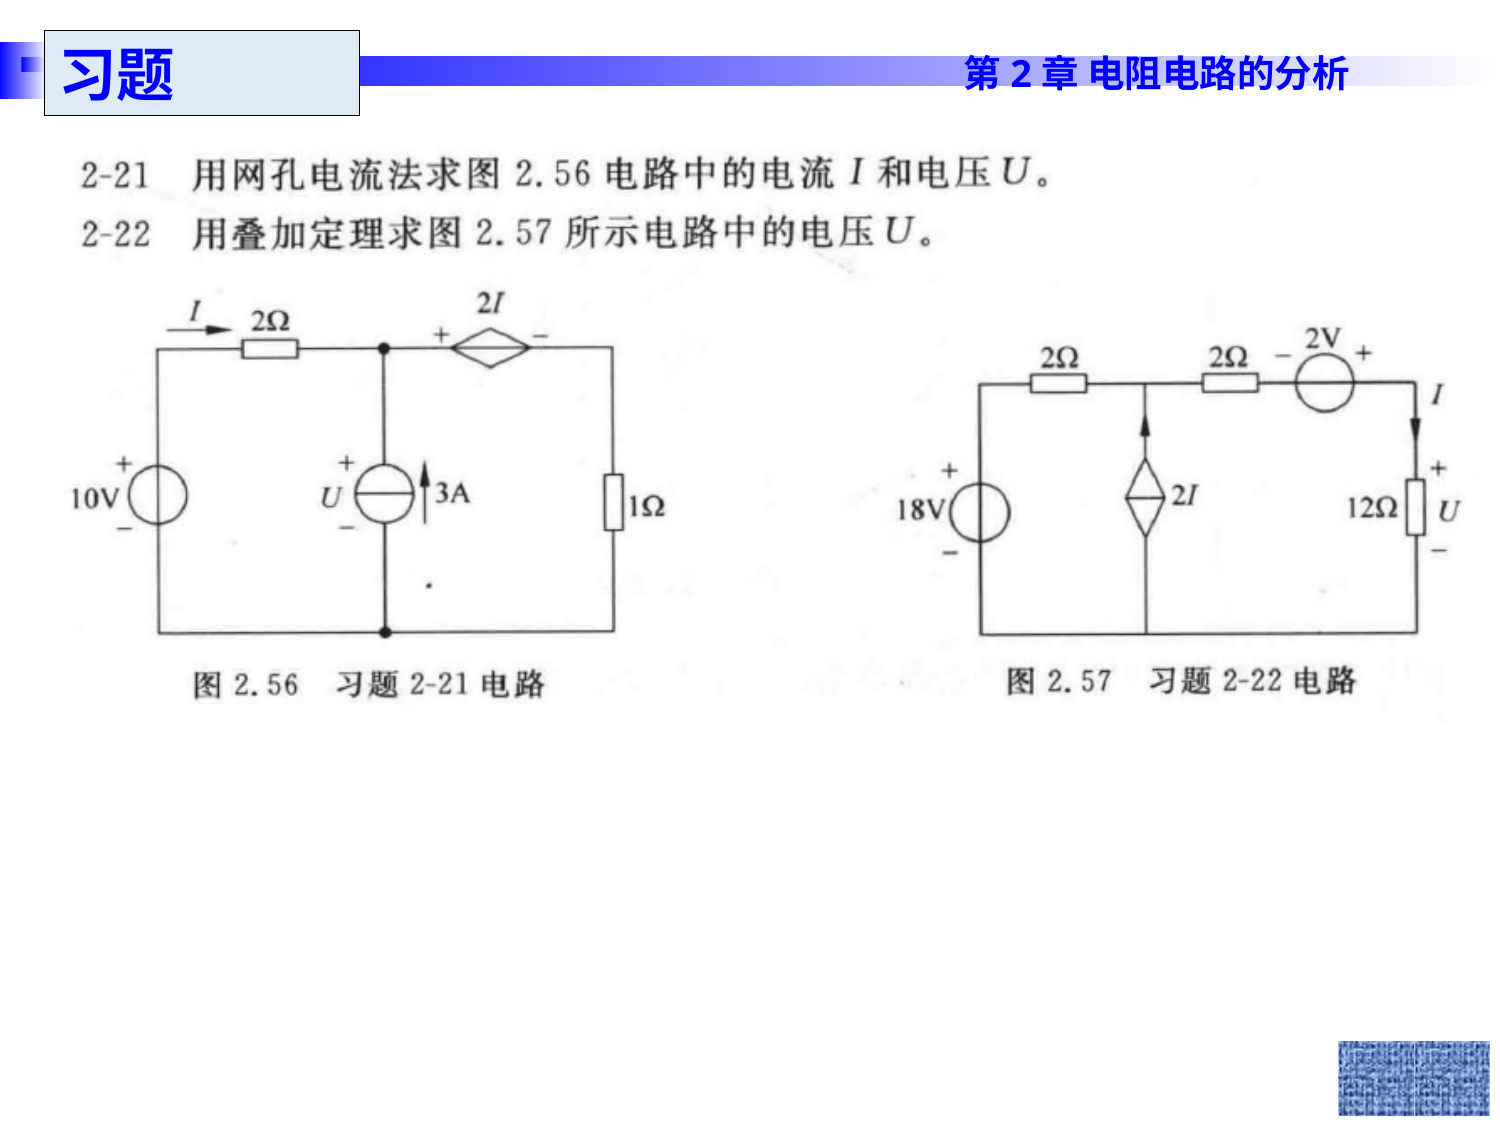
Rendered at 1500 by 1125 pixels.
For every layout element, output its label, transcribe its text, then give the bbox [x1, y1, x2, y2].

picture [60, 148, 1477, 728]
text_box [1414, 1041, 1490, 1117]
text_box [1338, 1041, 1414, 1117]
text_box 习题 [44, 30, 360, 116]
